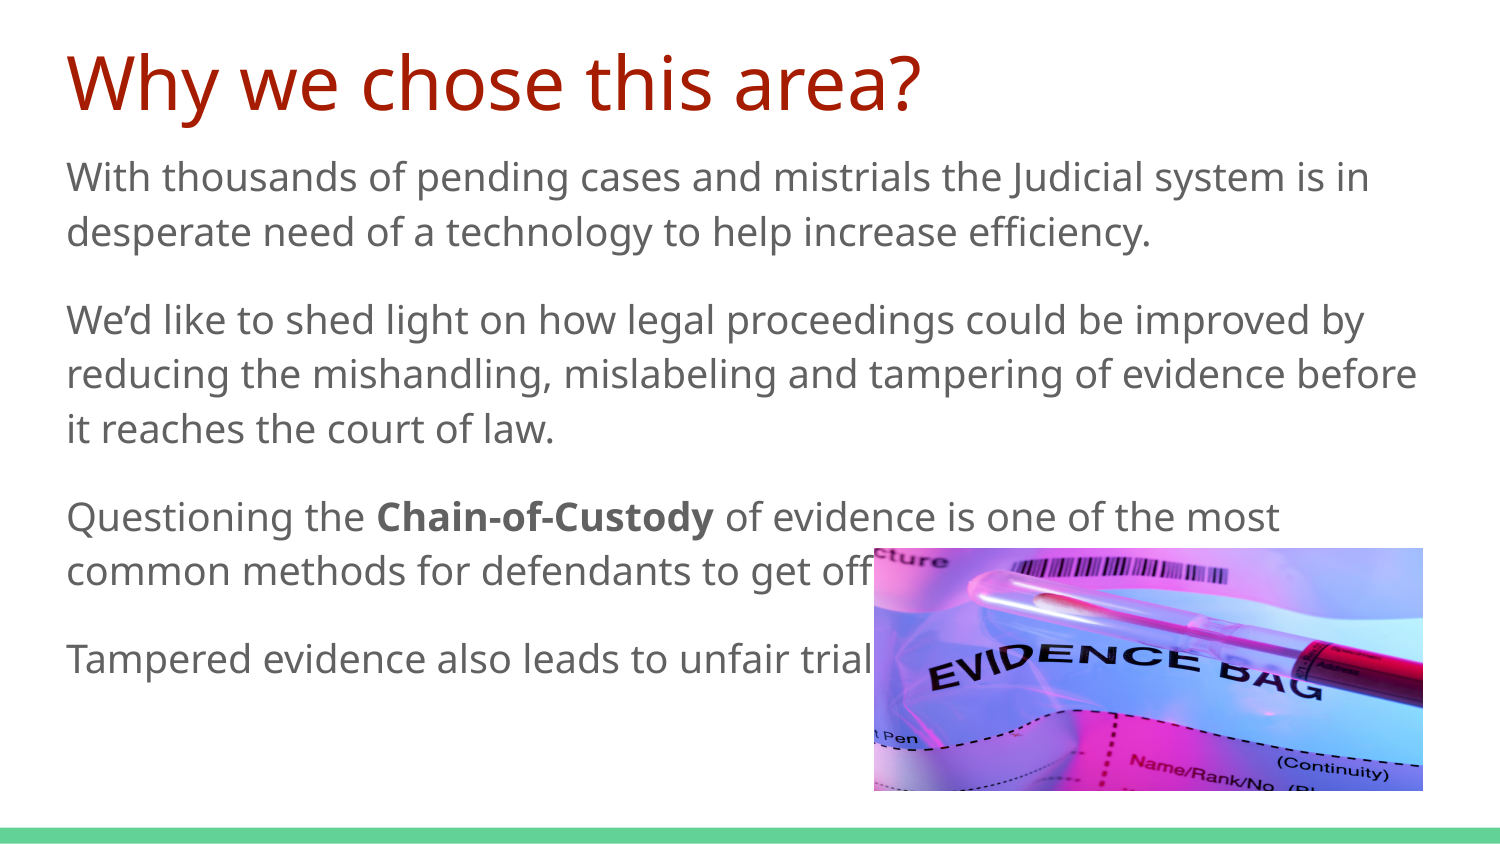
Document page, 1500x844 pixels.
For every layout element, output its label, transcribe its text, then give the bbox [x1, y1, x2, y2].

title Why we chose this area? [51, 20, 1449, 115]
list With thousands of pending cases and mistrials the Judicial system is in desperate need of a technology to help increase efficiency. We’d like to shed light on how legal proceedings could be improved by reducing the mishandling, mislabeling and tampering of evidence before it reaches the court of law. Questioning the Chain-of-Custody of evidence is one of the most common methods for defendants to get off. Tampered evidence also leads to unfair trials. [51, 129, 1449, 807]
picture [874, 548, 1423, 792]
